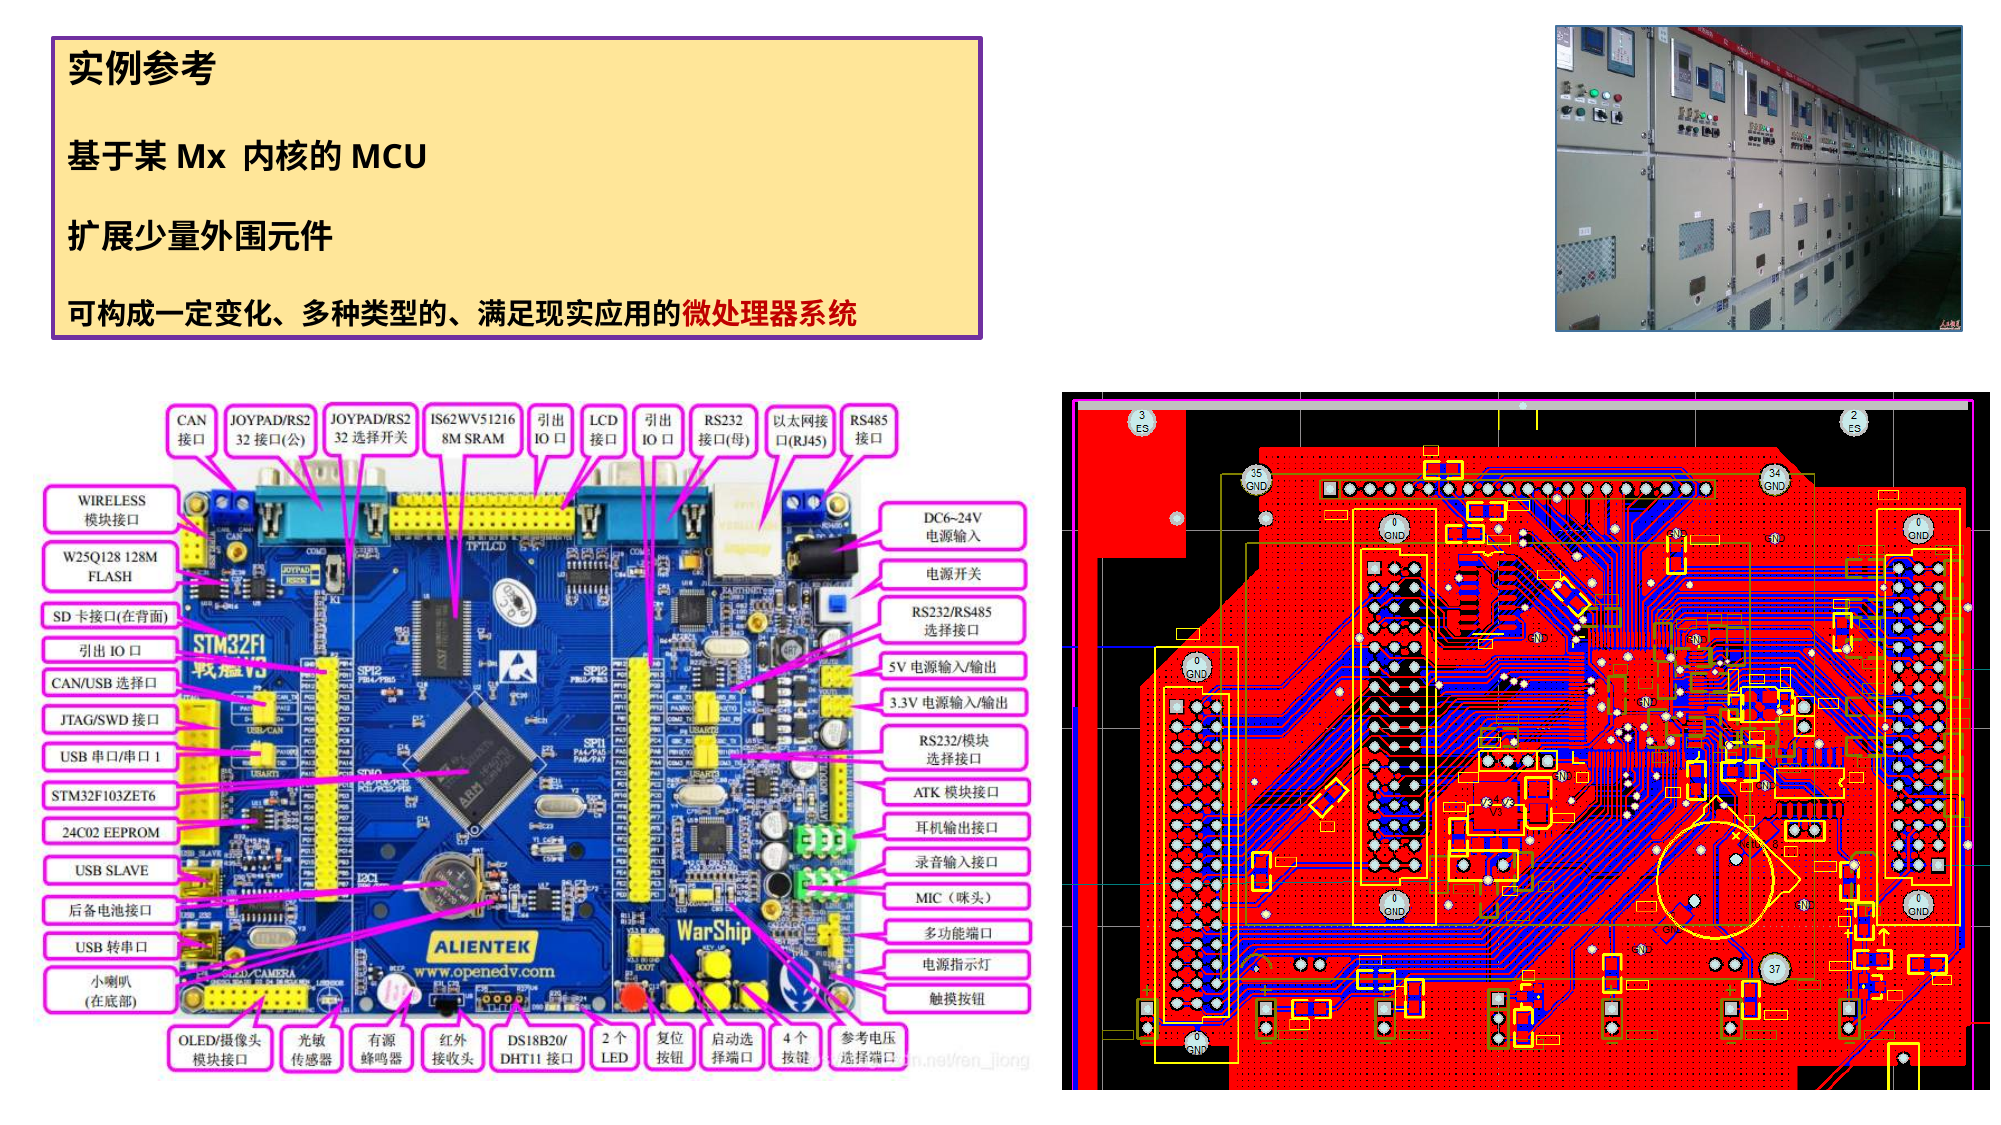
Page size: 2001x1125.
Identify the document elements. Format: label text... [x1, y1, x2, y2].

text_box 实例参考 基于某Mx 内核的MCU 扩展少量外围元件 可构成一定变化、多种类型的、满足现实应用的微处理器系统 [53, 38, 981, 338]
picture [1556, 26, 1961, 330]
picture [33, 401, 1039, 1081]
picture [1062, 392, 1991, 1090]
